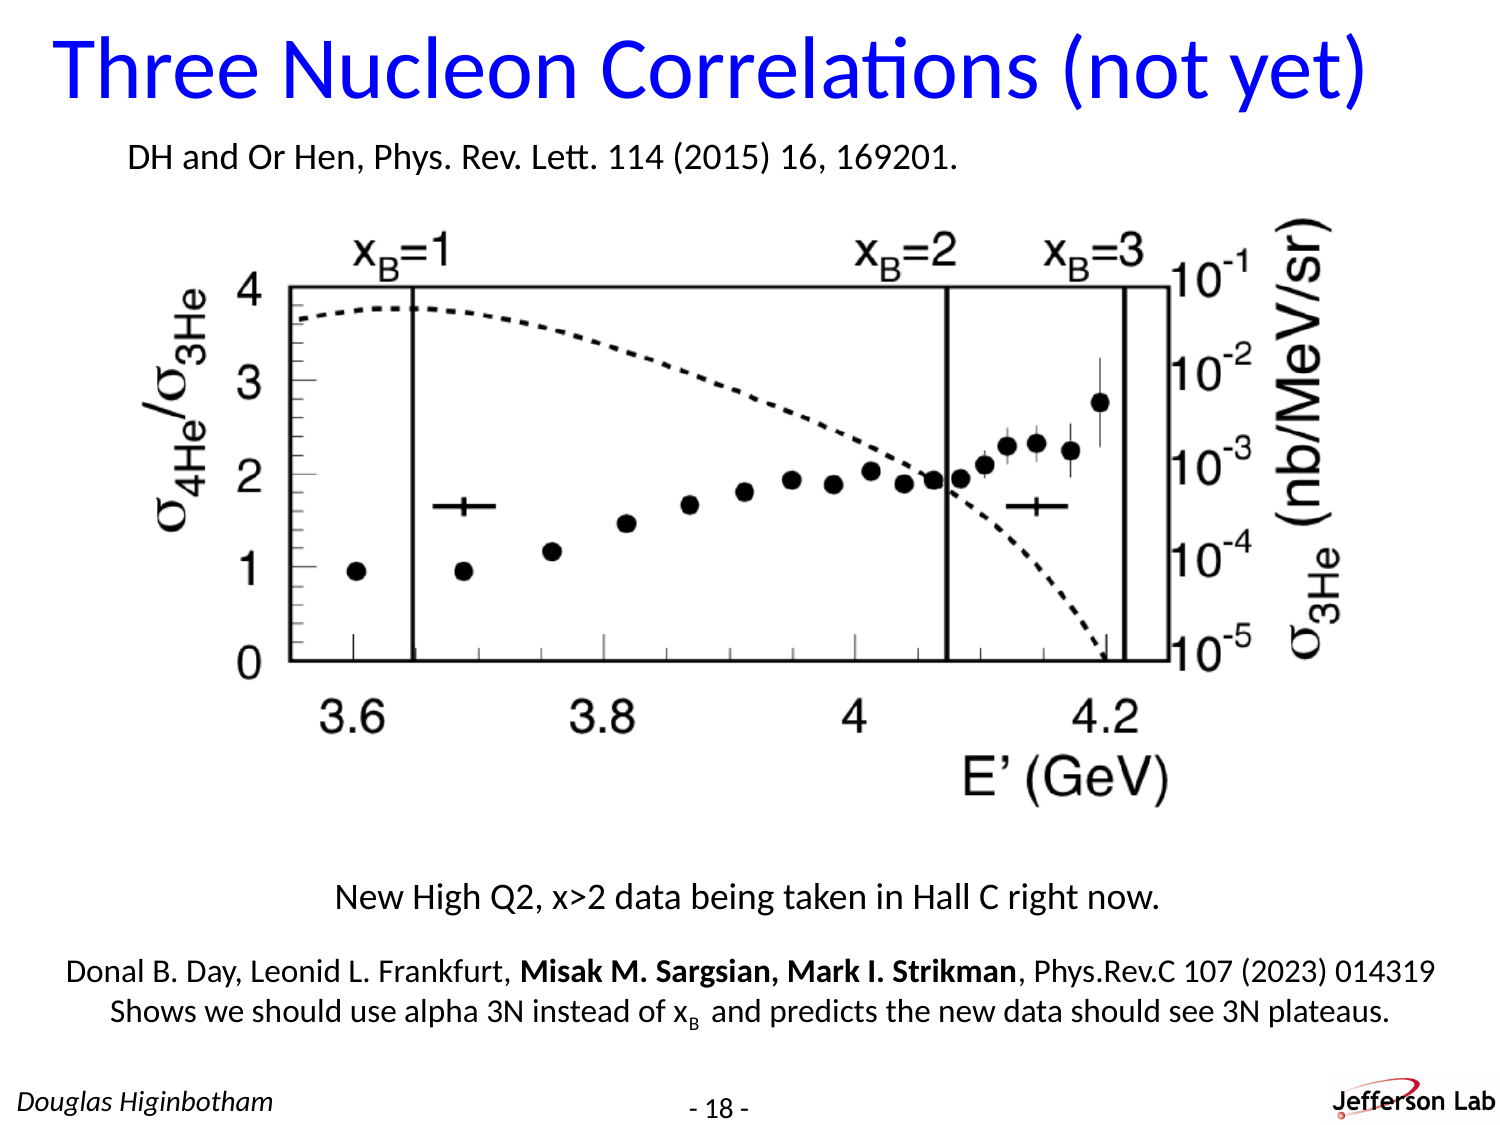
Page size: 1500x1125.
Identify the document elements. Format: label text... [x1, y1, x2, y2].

picture [115, 185, 1392, 851]
picture [1326, 1074, 1500, 1125]
text_box Donal B. Day, Leonid L. Frankfurt, Misak M. Sargsian, Mark I. Strikman, Phys.Rev.C 107 (2023) 014319 Shows we should use alpha 3N instead of xB and predicts the new data should see 3N plateaus. [3, 941, 1498, 1042]
title Three Nucleon Correlations (not yet) [37, 0, 1388, 125]
text_box DH and Or Hen, Phys. Rev. Lett. 114 (2015) 16, 169201. ( this was truly a PRL where from just checking a result on the back of an envelope ) [112, 124, 1463, 275]
text_box New High Q2, x>2 data being taken in Hall C right now. [0, 865, 1498, 925]
